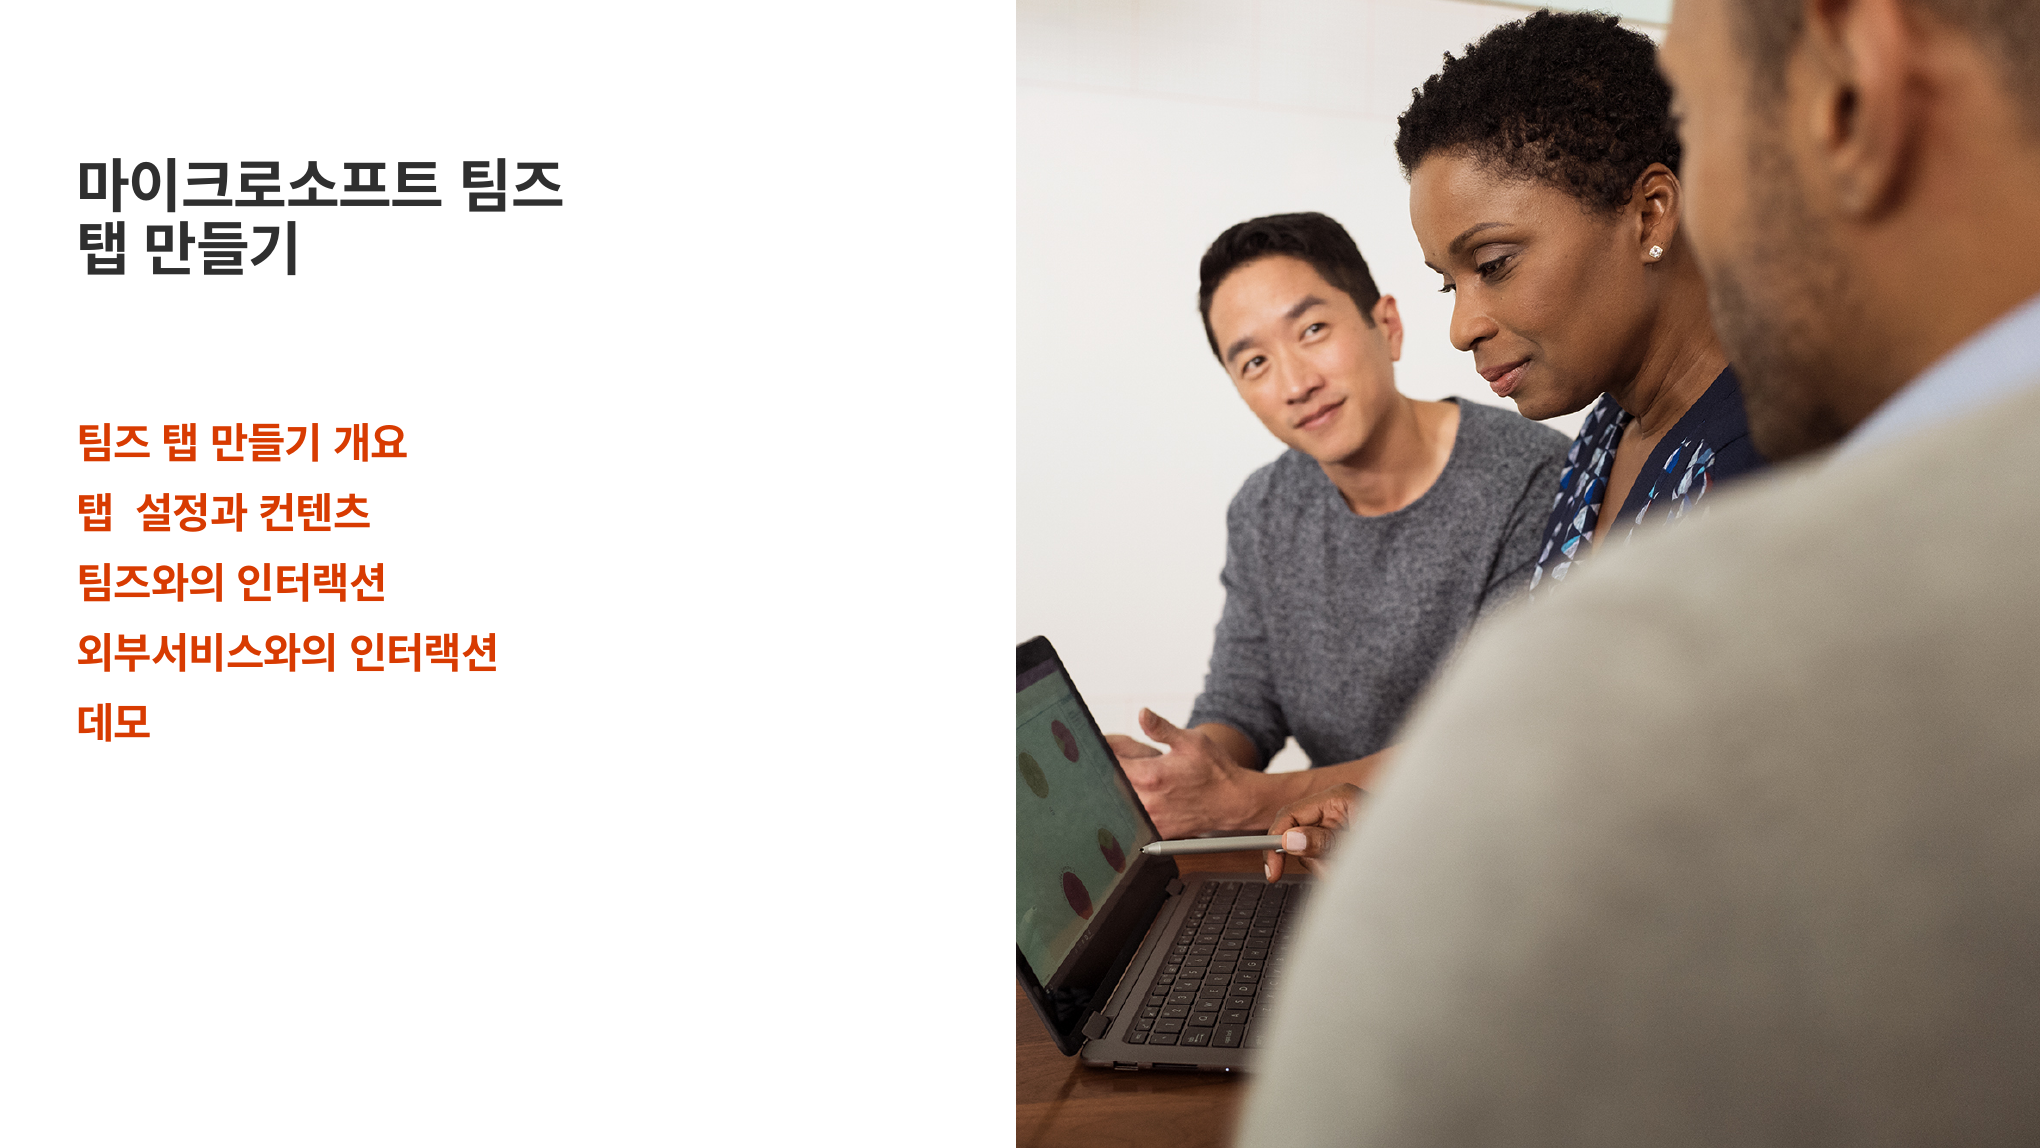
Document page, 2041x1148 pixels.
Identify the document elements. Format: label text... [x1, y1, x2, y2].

title 마이크로소프트 팀즈 탭 만들기 [76, 157, 618, 309]
picture [1015, 0, 2041, 1148]
list 팀즈 탭 만들기 개요 탭 설정과 컨텐츠 팀즈와의 인터랙션 외부서비스와의 인터랙션 데모 [76, 422, 913, 1056]
